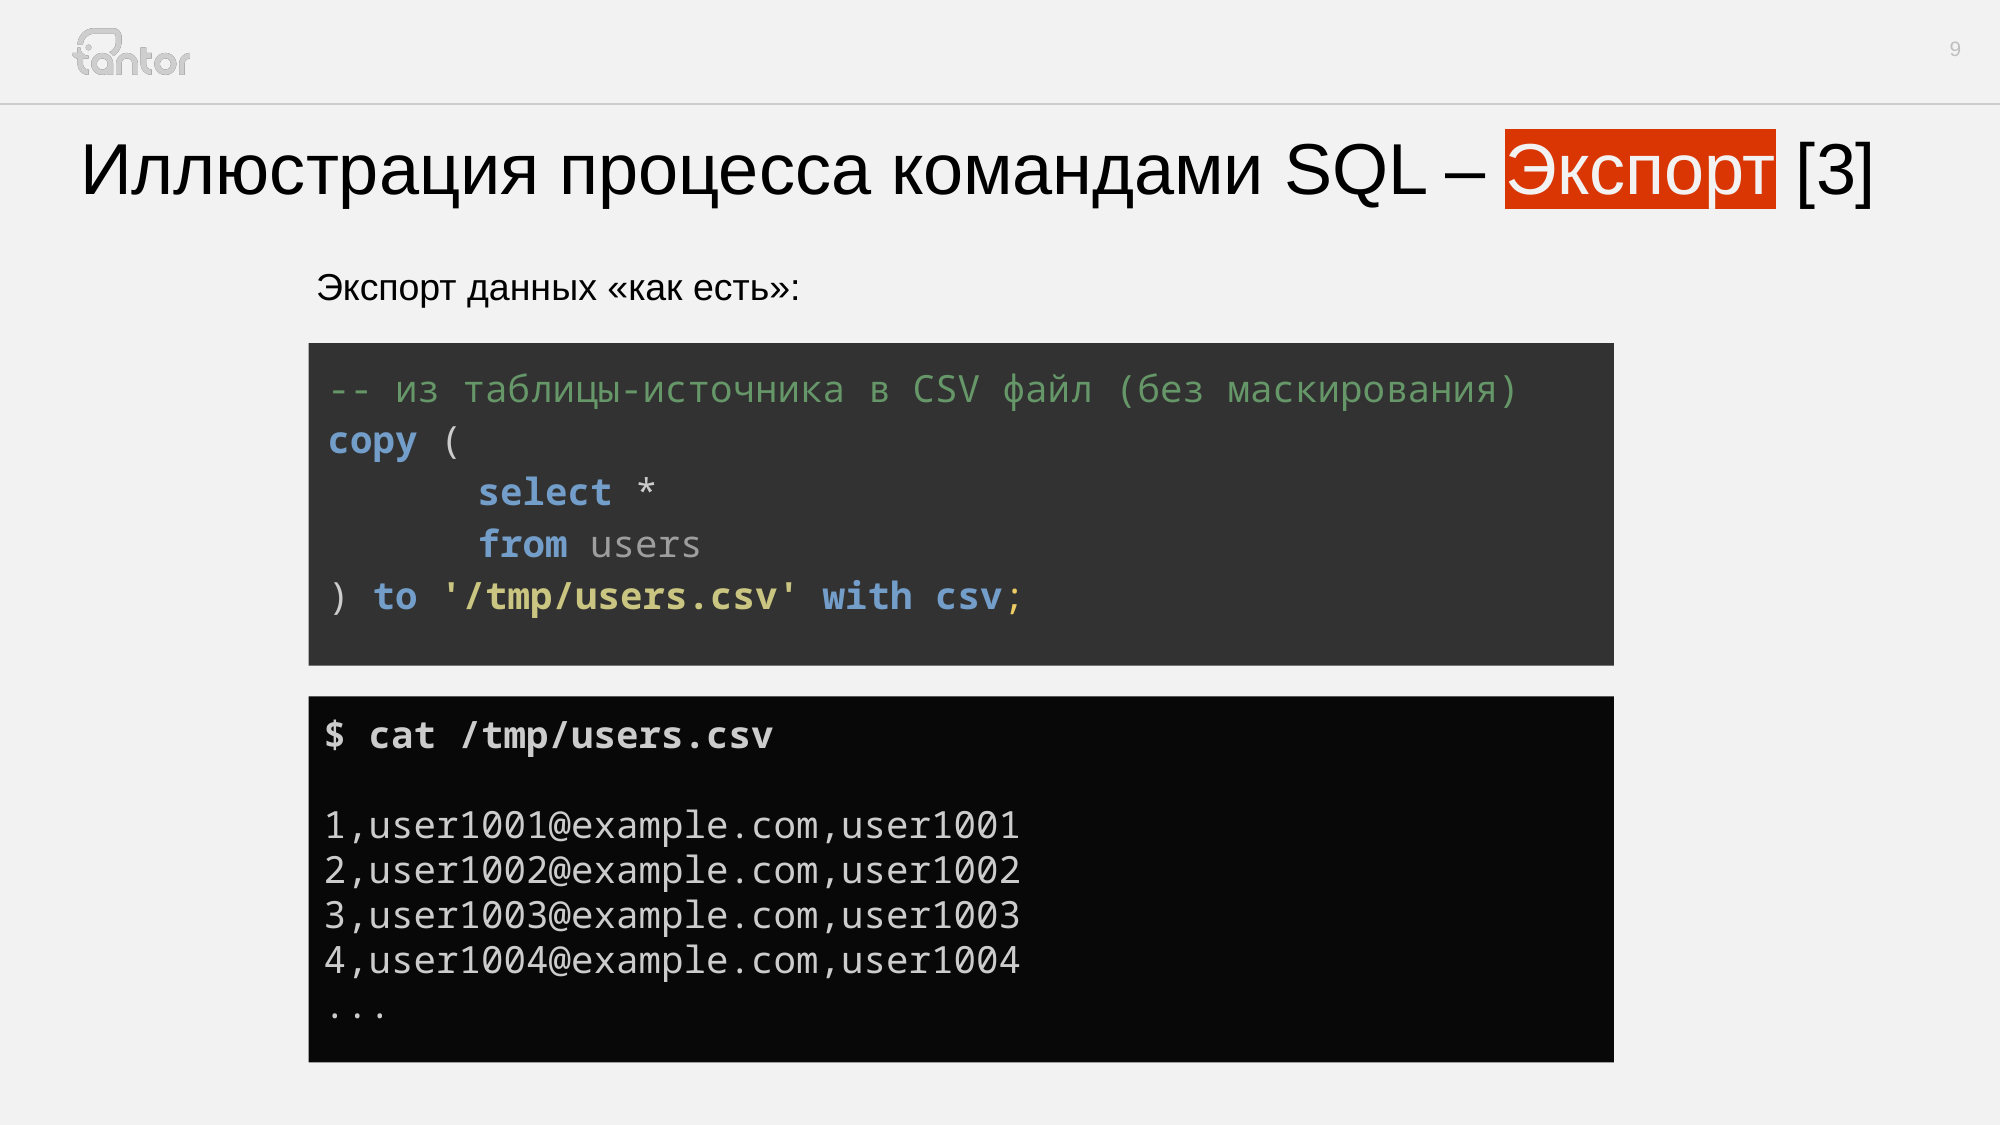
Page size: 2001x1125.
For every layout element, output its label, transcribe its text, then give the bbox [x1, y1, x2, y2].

text_box Экспорт данных «как есть»: [308, 260, 1614, 322]
text_box $ cat /tmp/users.csv 1,user1001@example.com,user1001 2,user1002@example.com,user1002 3,user1003@example.com,user1003 4,user1004@example.com,user1004 ... [308, 696, 1614, 1063]
text_box -- из таблицы-источника в CSV файл (без маскирования) copy ( select * from users ) to '/tmp/users.csv' with csv; [308, 343, 1614, 666]
picture [72, 28, 190, 75]
title Иллюстрация процесса командами SQL – Экспорт [3] [72, 124, 1928, 219]
